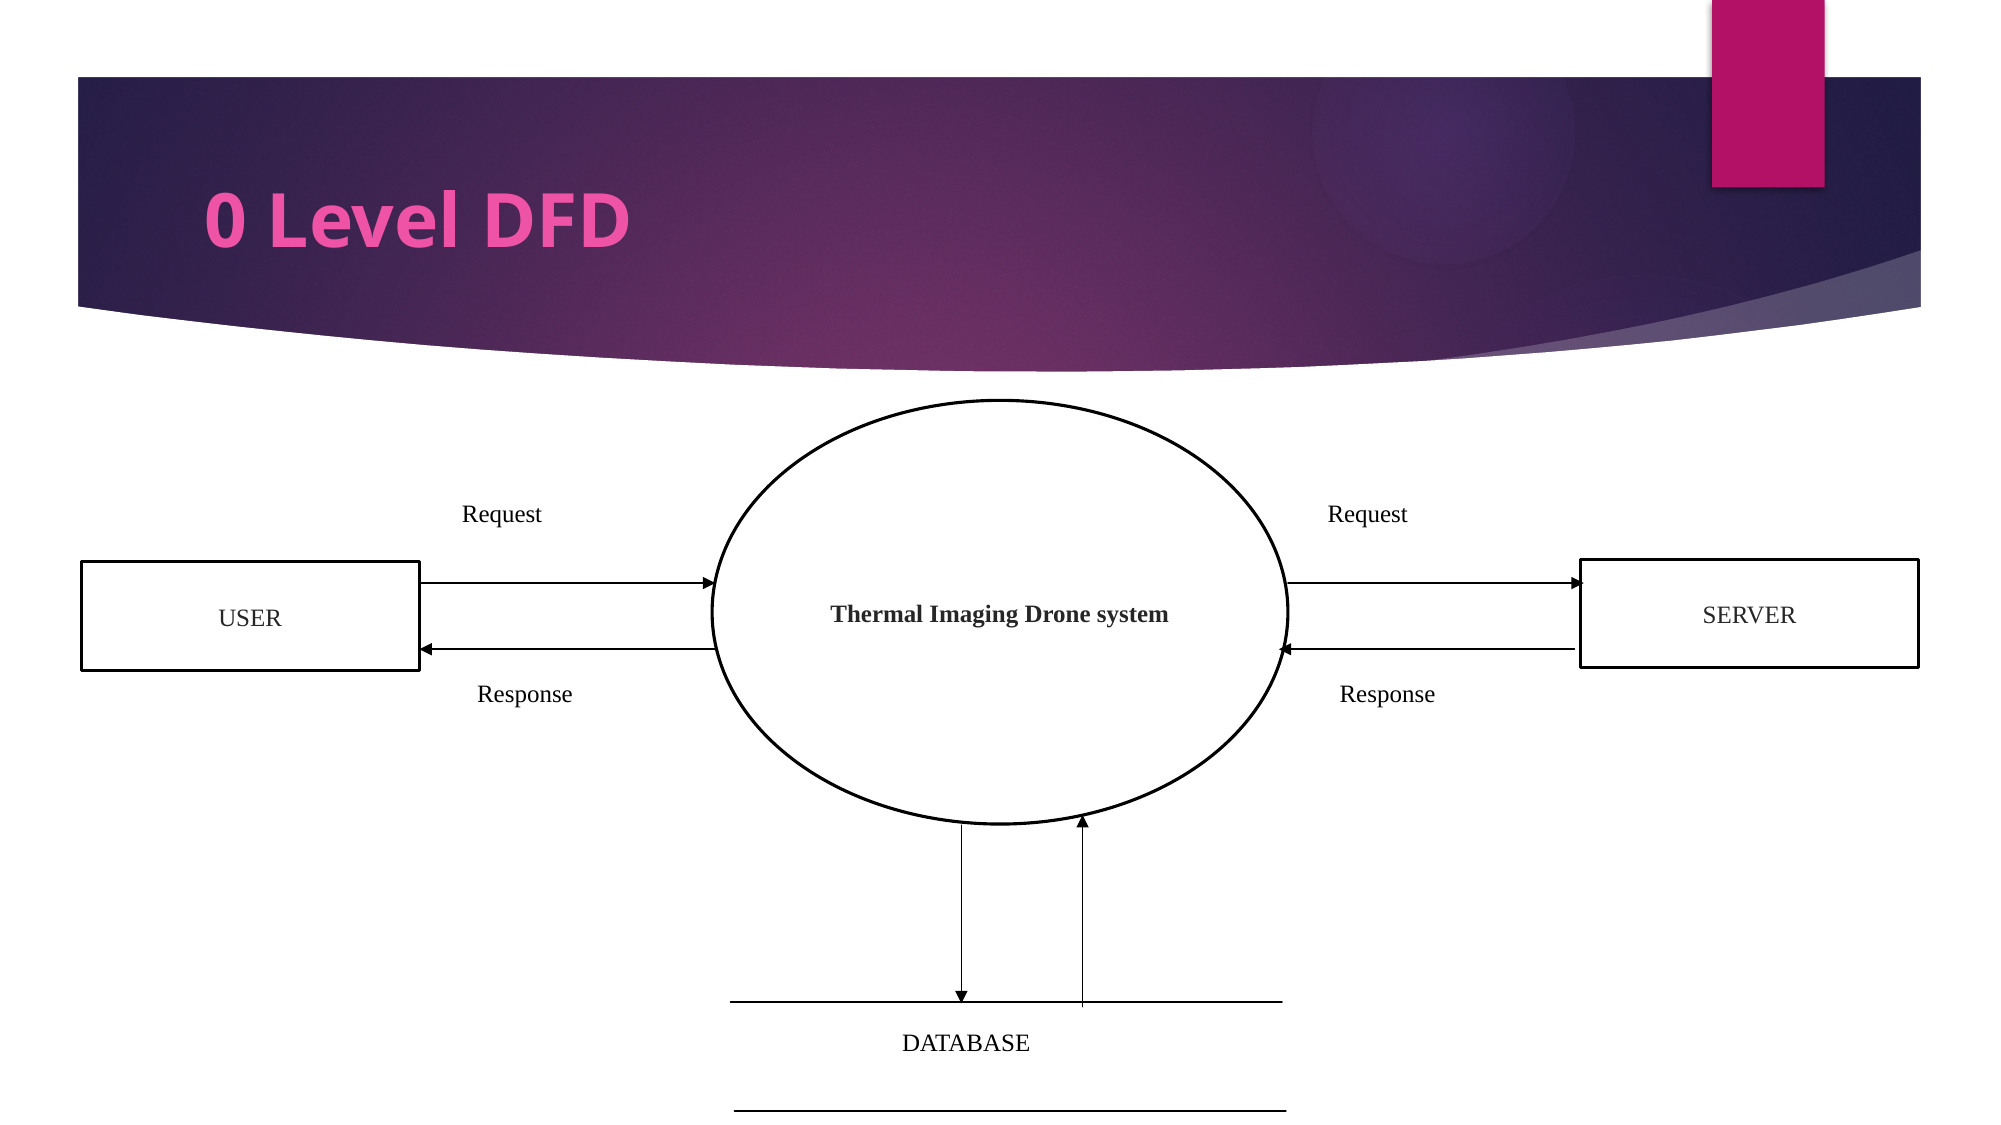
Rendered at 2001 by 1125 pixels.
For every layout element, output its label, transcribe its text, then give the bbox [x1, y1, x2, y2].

title 0 Level DFD [189, 159, 1627, 276]
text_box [80, 400, 1919, 1112]
